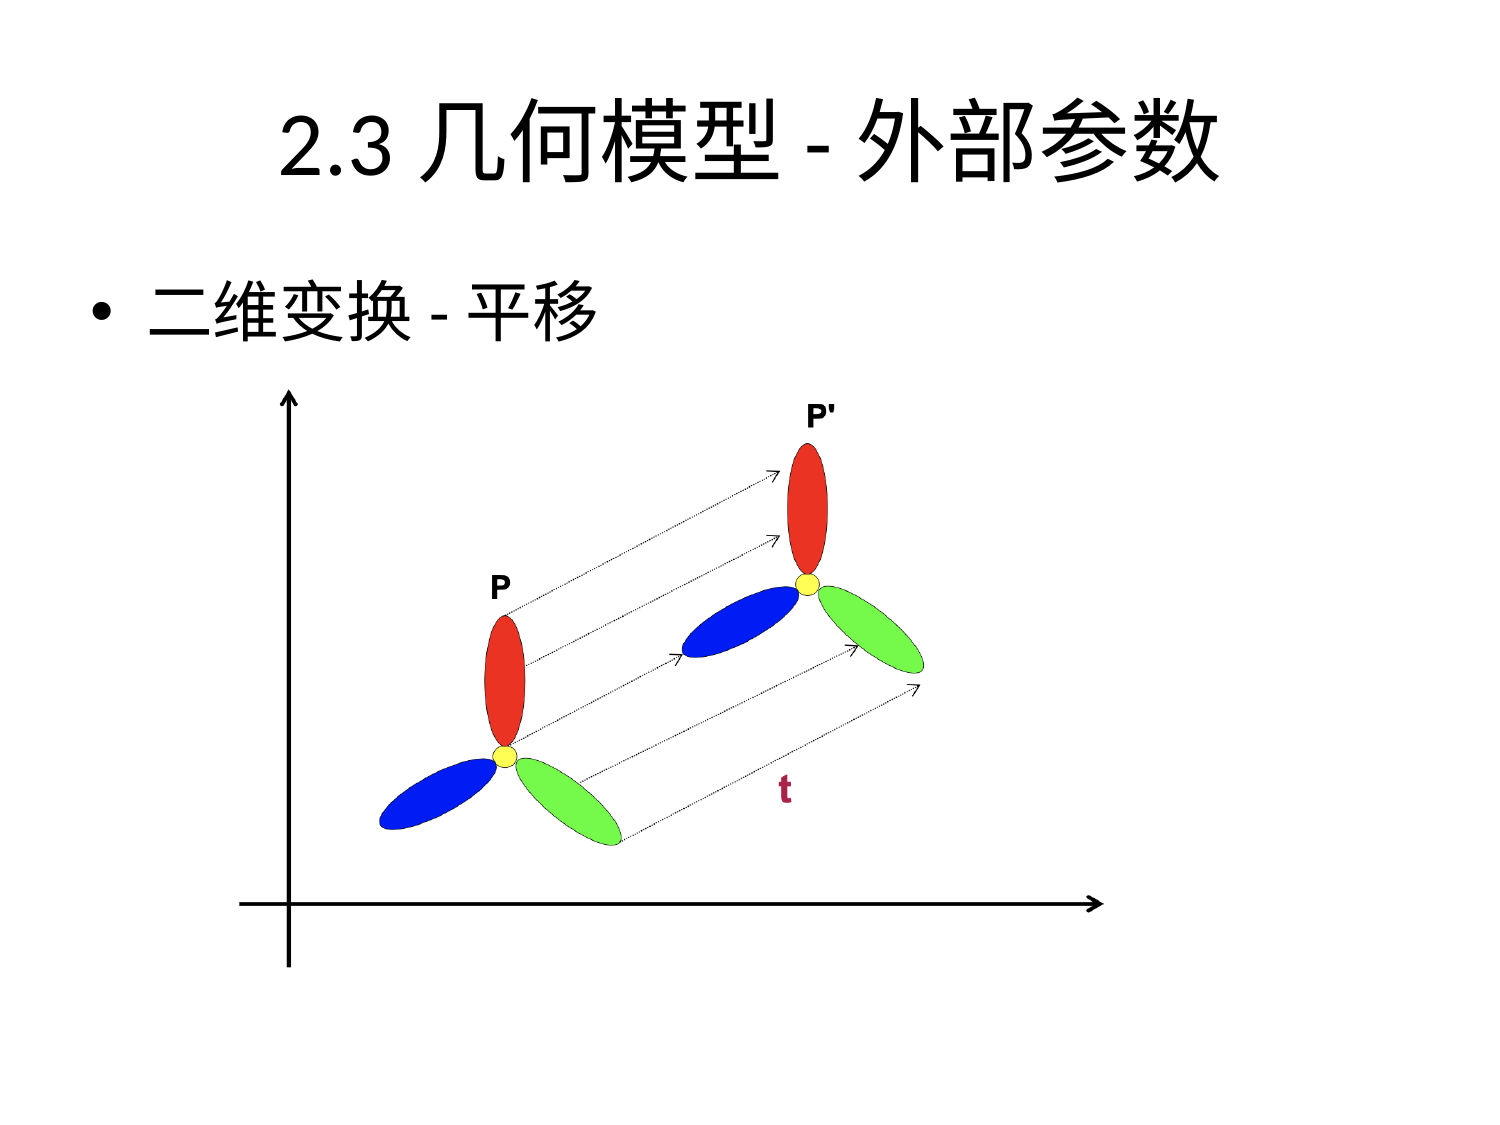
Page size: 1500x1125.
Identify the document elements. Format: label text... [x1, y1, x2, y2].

title 2.3几何模型-外部参数 [75, 45, 1425, 233]
picture [212, 357, 1129, 1014]
list 二维变换-平移 [75, 262, 1425, 1005]
